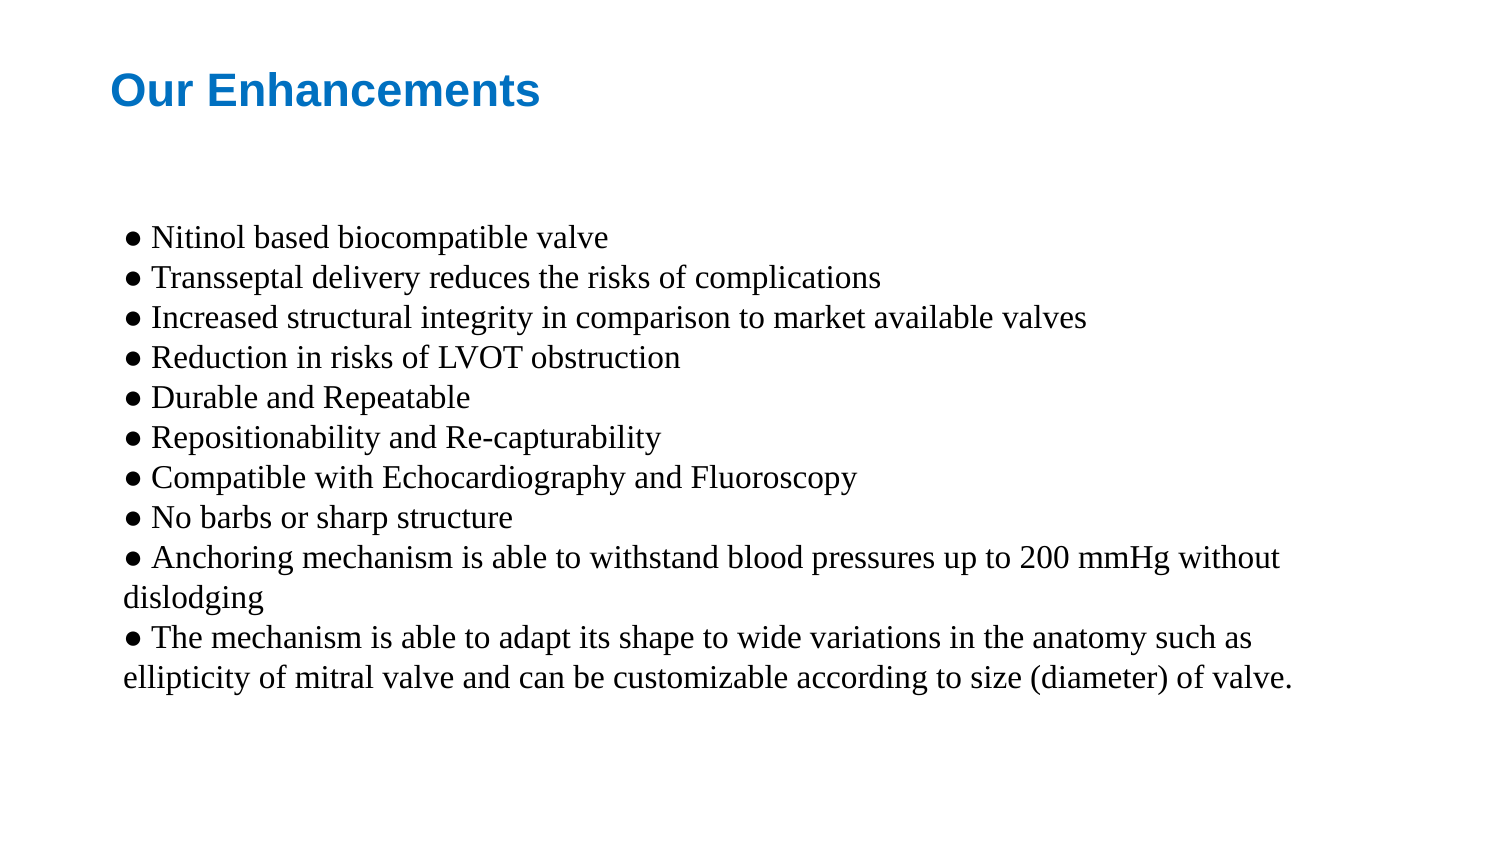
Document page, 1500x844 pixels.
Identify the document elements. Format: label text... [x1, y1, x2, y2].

text_box Our Enhancements [108, 57, 694, 116]
text_box ● Nitinol based biocompatible valve ● Transseptal delivery reduces the risks of complications ● Increased structural integrity in comparison to market available valves ● Reduction in risks of LVOT obstruction ● Durable and Repeatable ● Repositionability and Re-capturability ● Compatible with Echocardiography and Fluoroscopy ● No barbs or sharp structure ● Anchoring mechanism is able to withstand blood pressures up to 200 mmHg without dislodging ● The mechanism is able to adapt its shape to wide variations in the anatomy such as ellipticity of mitral valve and can be customizable according to size (diameter) of valve. [108, 208, 1358, 703]
